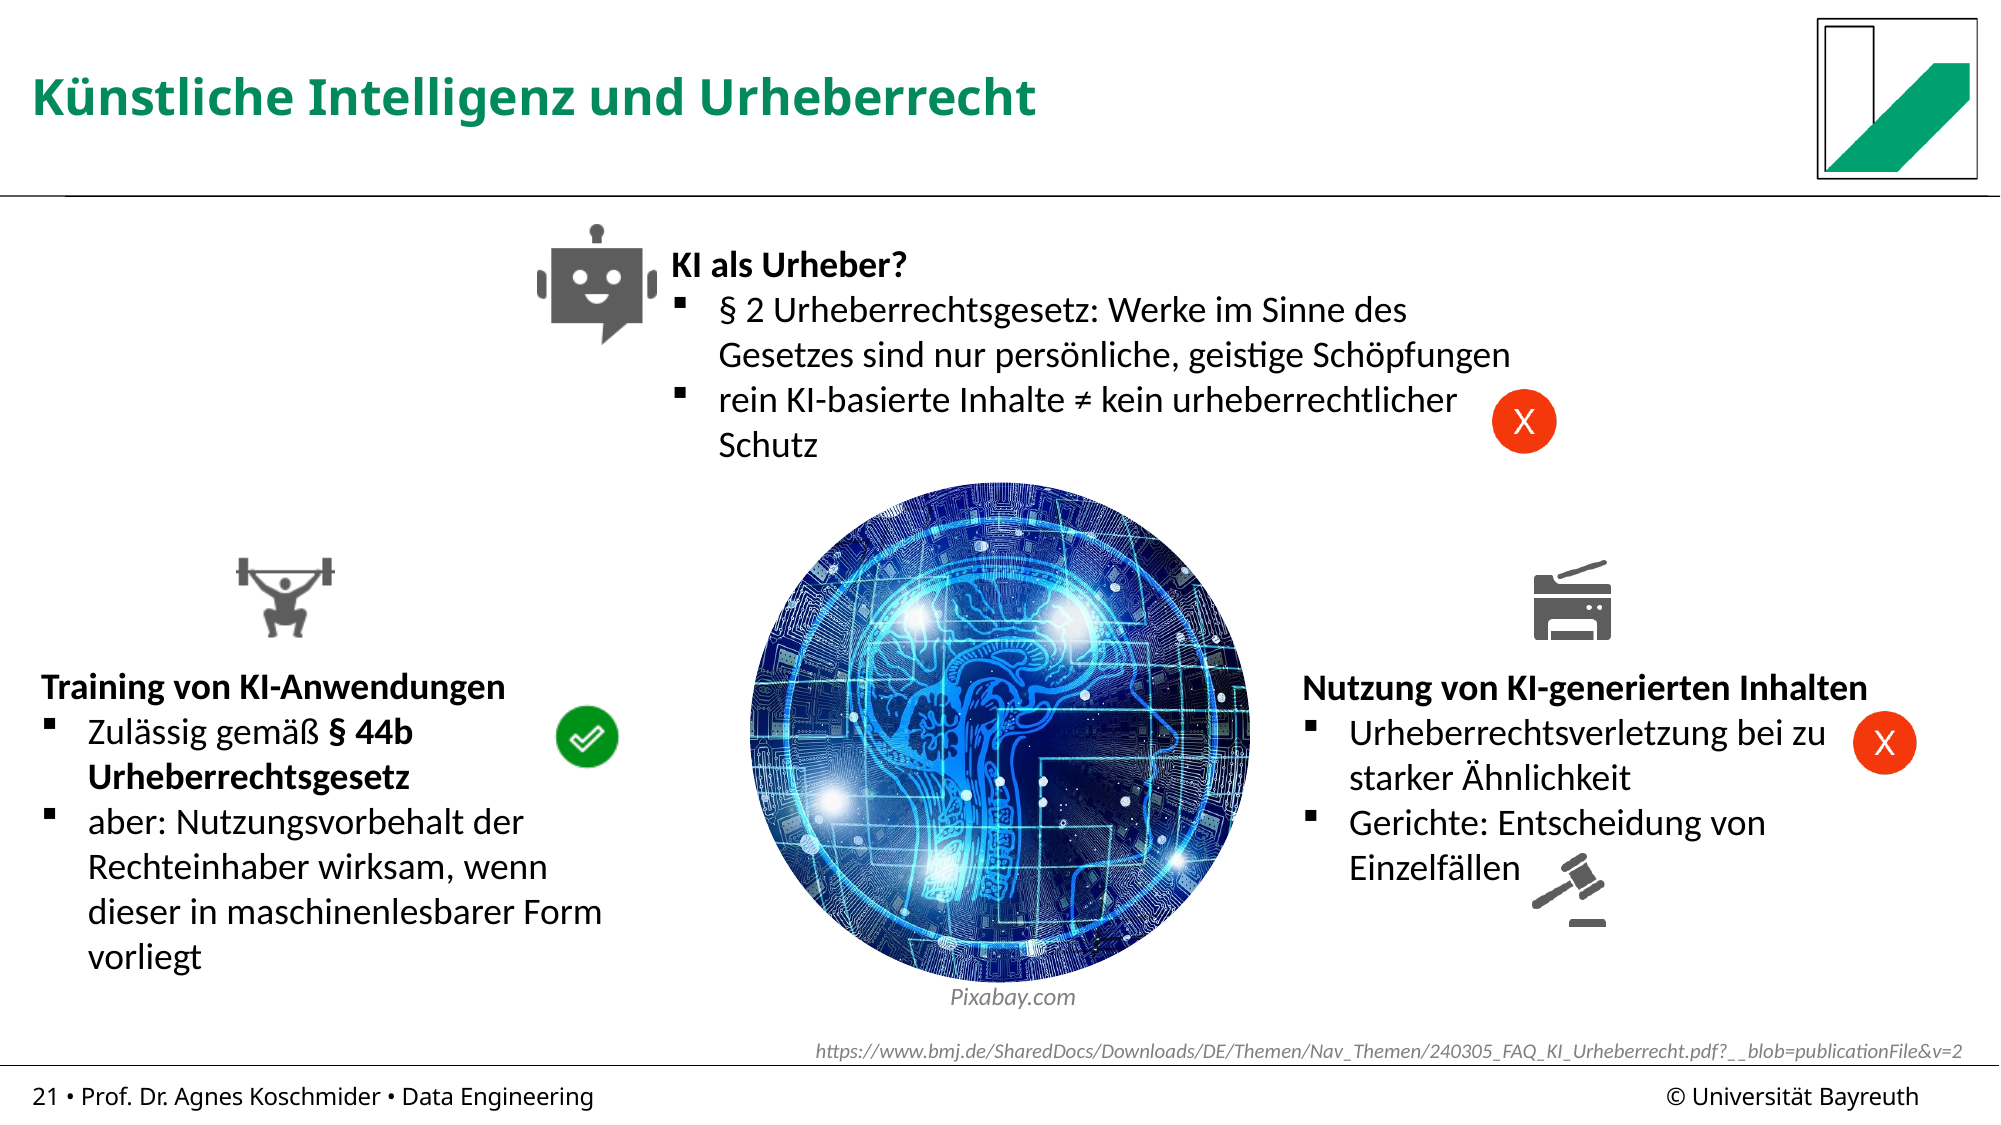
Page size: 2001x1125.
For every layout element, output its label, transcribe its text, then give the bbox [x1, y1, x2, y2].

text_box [25, 548, 637, 988]
footer © Universität Bayreuth [1664, 1081, 1969, 1111]
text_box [749, 482, 1251, 1011]
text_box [1287, 555, 1944, 930]
slide_number 21 • Prof. Dr. Agnes Koschmider • Data Engineering [26, 1081, 1000, 1111]
text_box KI als Urheber? § 2 Urheberrechtsgesetz: Werke im Sinne des Gesetzes sind nur persönliche, geistige Schöpfungen rein KI-basierte Inhalte ≠ kein urheberrechtlicher Schutz [656, 232, 1559, 473]
picture [1816, 17, 1978, 180]
title Künstliche Intelligenz und Urheberrecht [31, 65, 1788, 126]
text_box https://www.bmj.de/SharedDocs/Downloads/DE/Themen/Nav_Themen/240305_FAQ_KI_Urheberrecht.pdf?__blob=publicationFile&v=2 [681, 1037, 1963, 1063]
picture [1489, 386, 1559, 456]
picture [537, 224, 658, 345]
